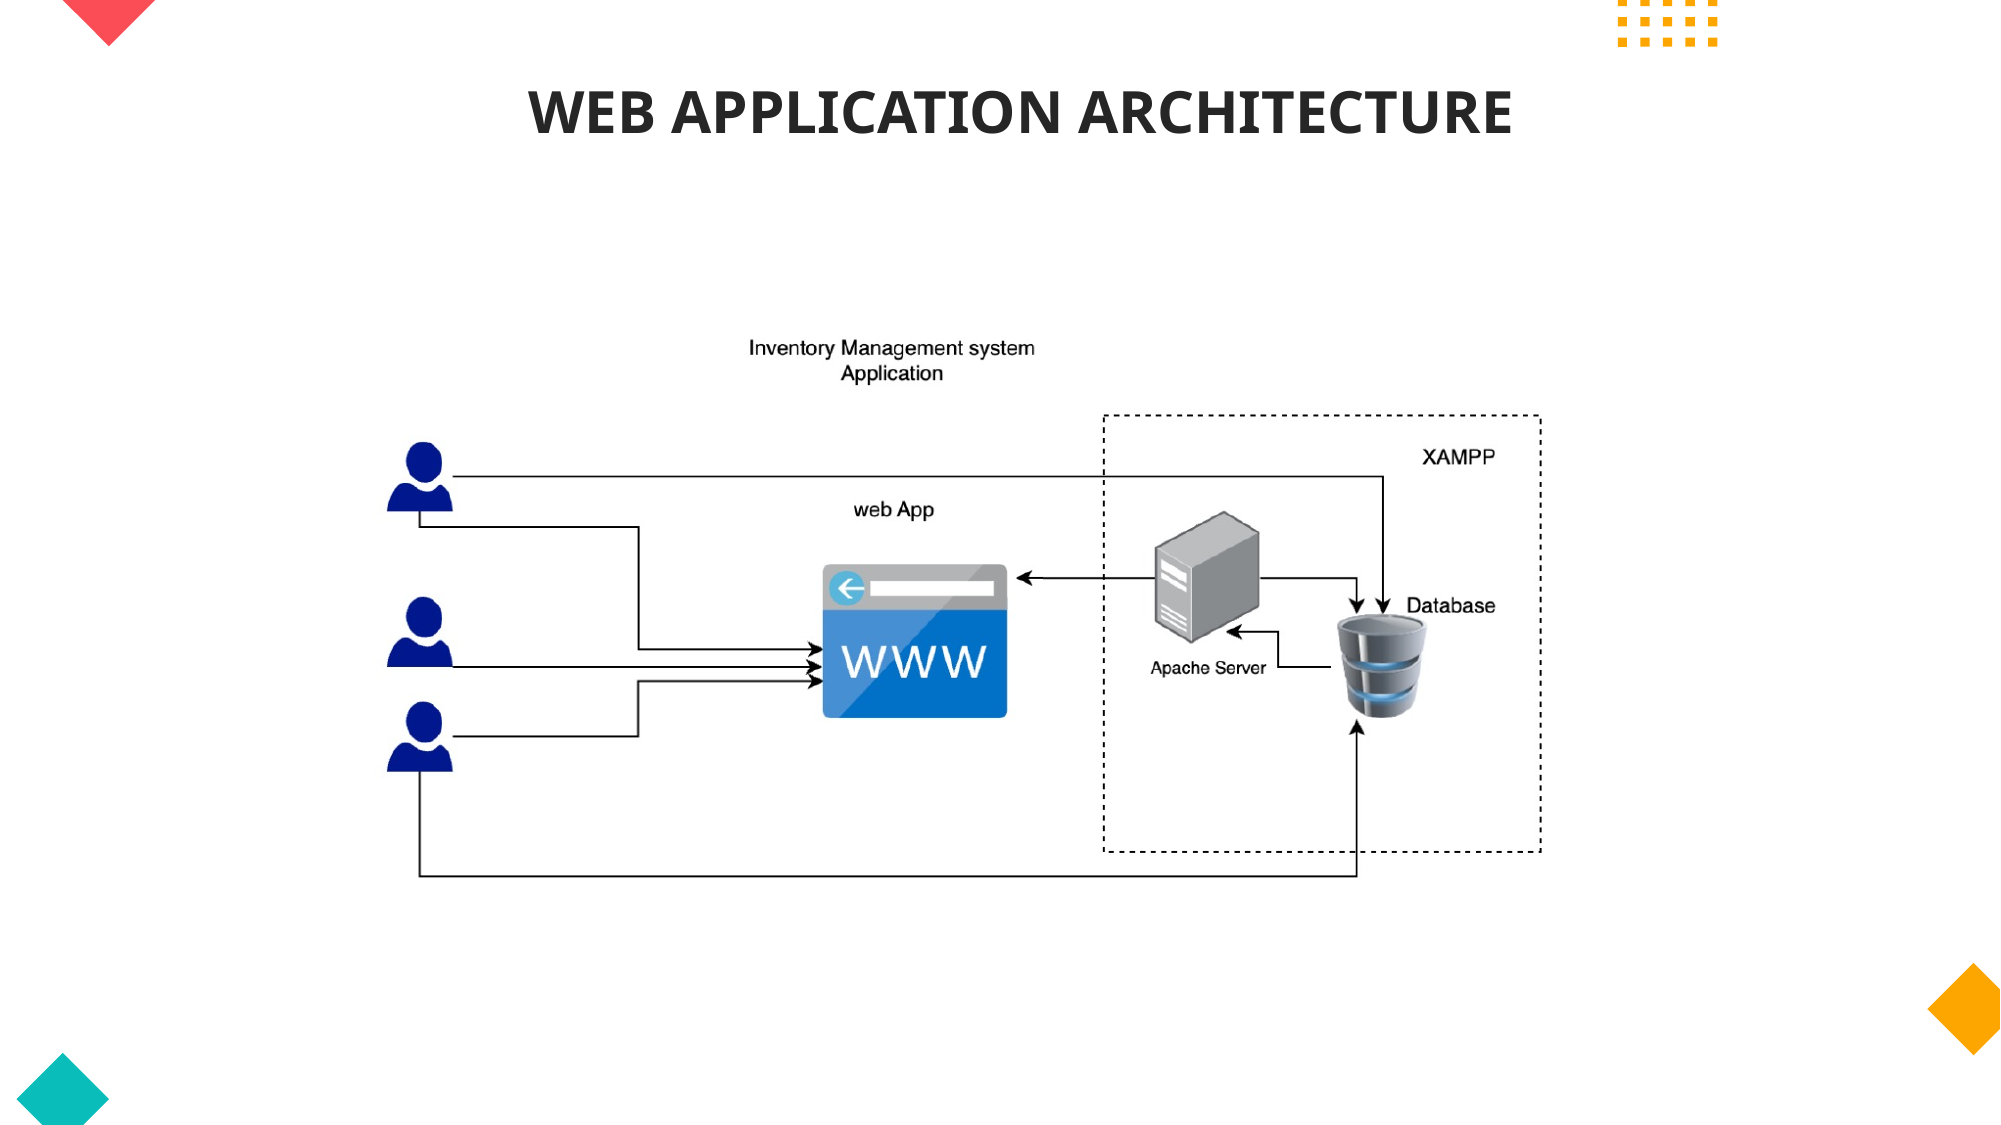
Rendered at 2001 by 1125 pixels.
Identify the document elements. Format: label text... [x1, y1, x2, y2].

picture [288, 208, 1712, 985]
text_box [1708, 37, 1718, 47]
text_box [1685, 17, 1695, 27]
text_box [1617, 37, 1627, 47]
text_box [1617, 0, 1627, 7]
text_box [1708, 0, 1718, 7]
text_box [1662, 17, 1673, 27]
text_box [1685, 37, 1695, 47]
text_box [62, 0, 156, 47]
text_box [1640, 17, 1650, 27]
text_box [1685, 0, 1695, 7]
text_box [1640, 37, 1650, 47]
list WEB APPLICATION ARCHITECTURE [53, 55, 1952, 175]
text_box [1662, 0, 1673, 7]
text_box [1640, 0, 1650, 7]
text_box [16, 1052, 109, 1125]
text_box [1662, 37, 1673, 47]
text_box [1617, 17, 1627, 27]
text_box [1708, 17, 1718, 27]
text_box [1927, 962, 2000, 1056]
